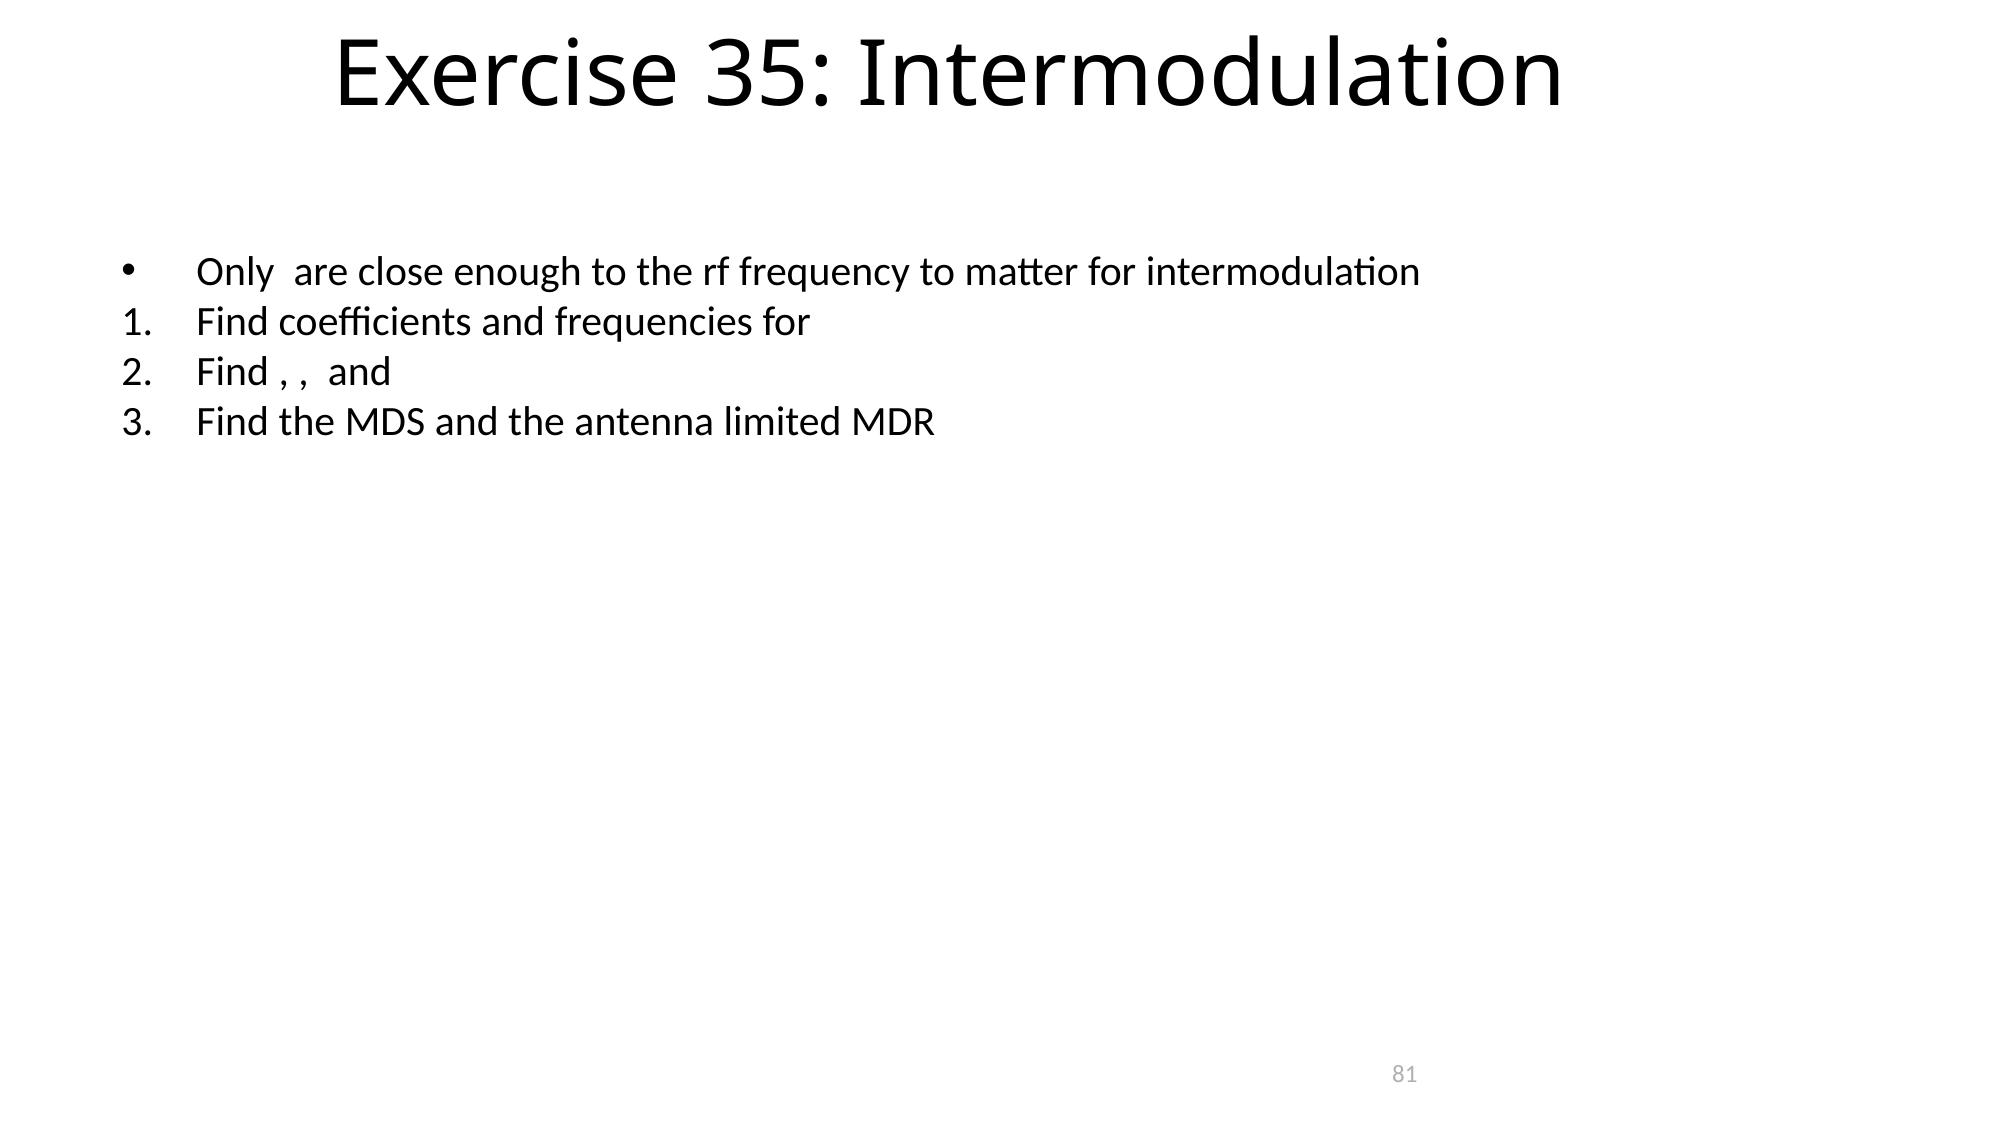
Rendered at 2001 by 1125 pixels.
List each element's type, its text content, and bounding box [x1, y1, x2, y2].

slide_number 81 [1074, 738, 1425, 1125]
text_box Exercise 35: Intermodulation [33, 13, 1867, 124]
